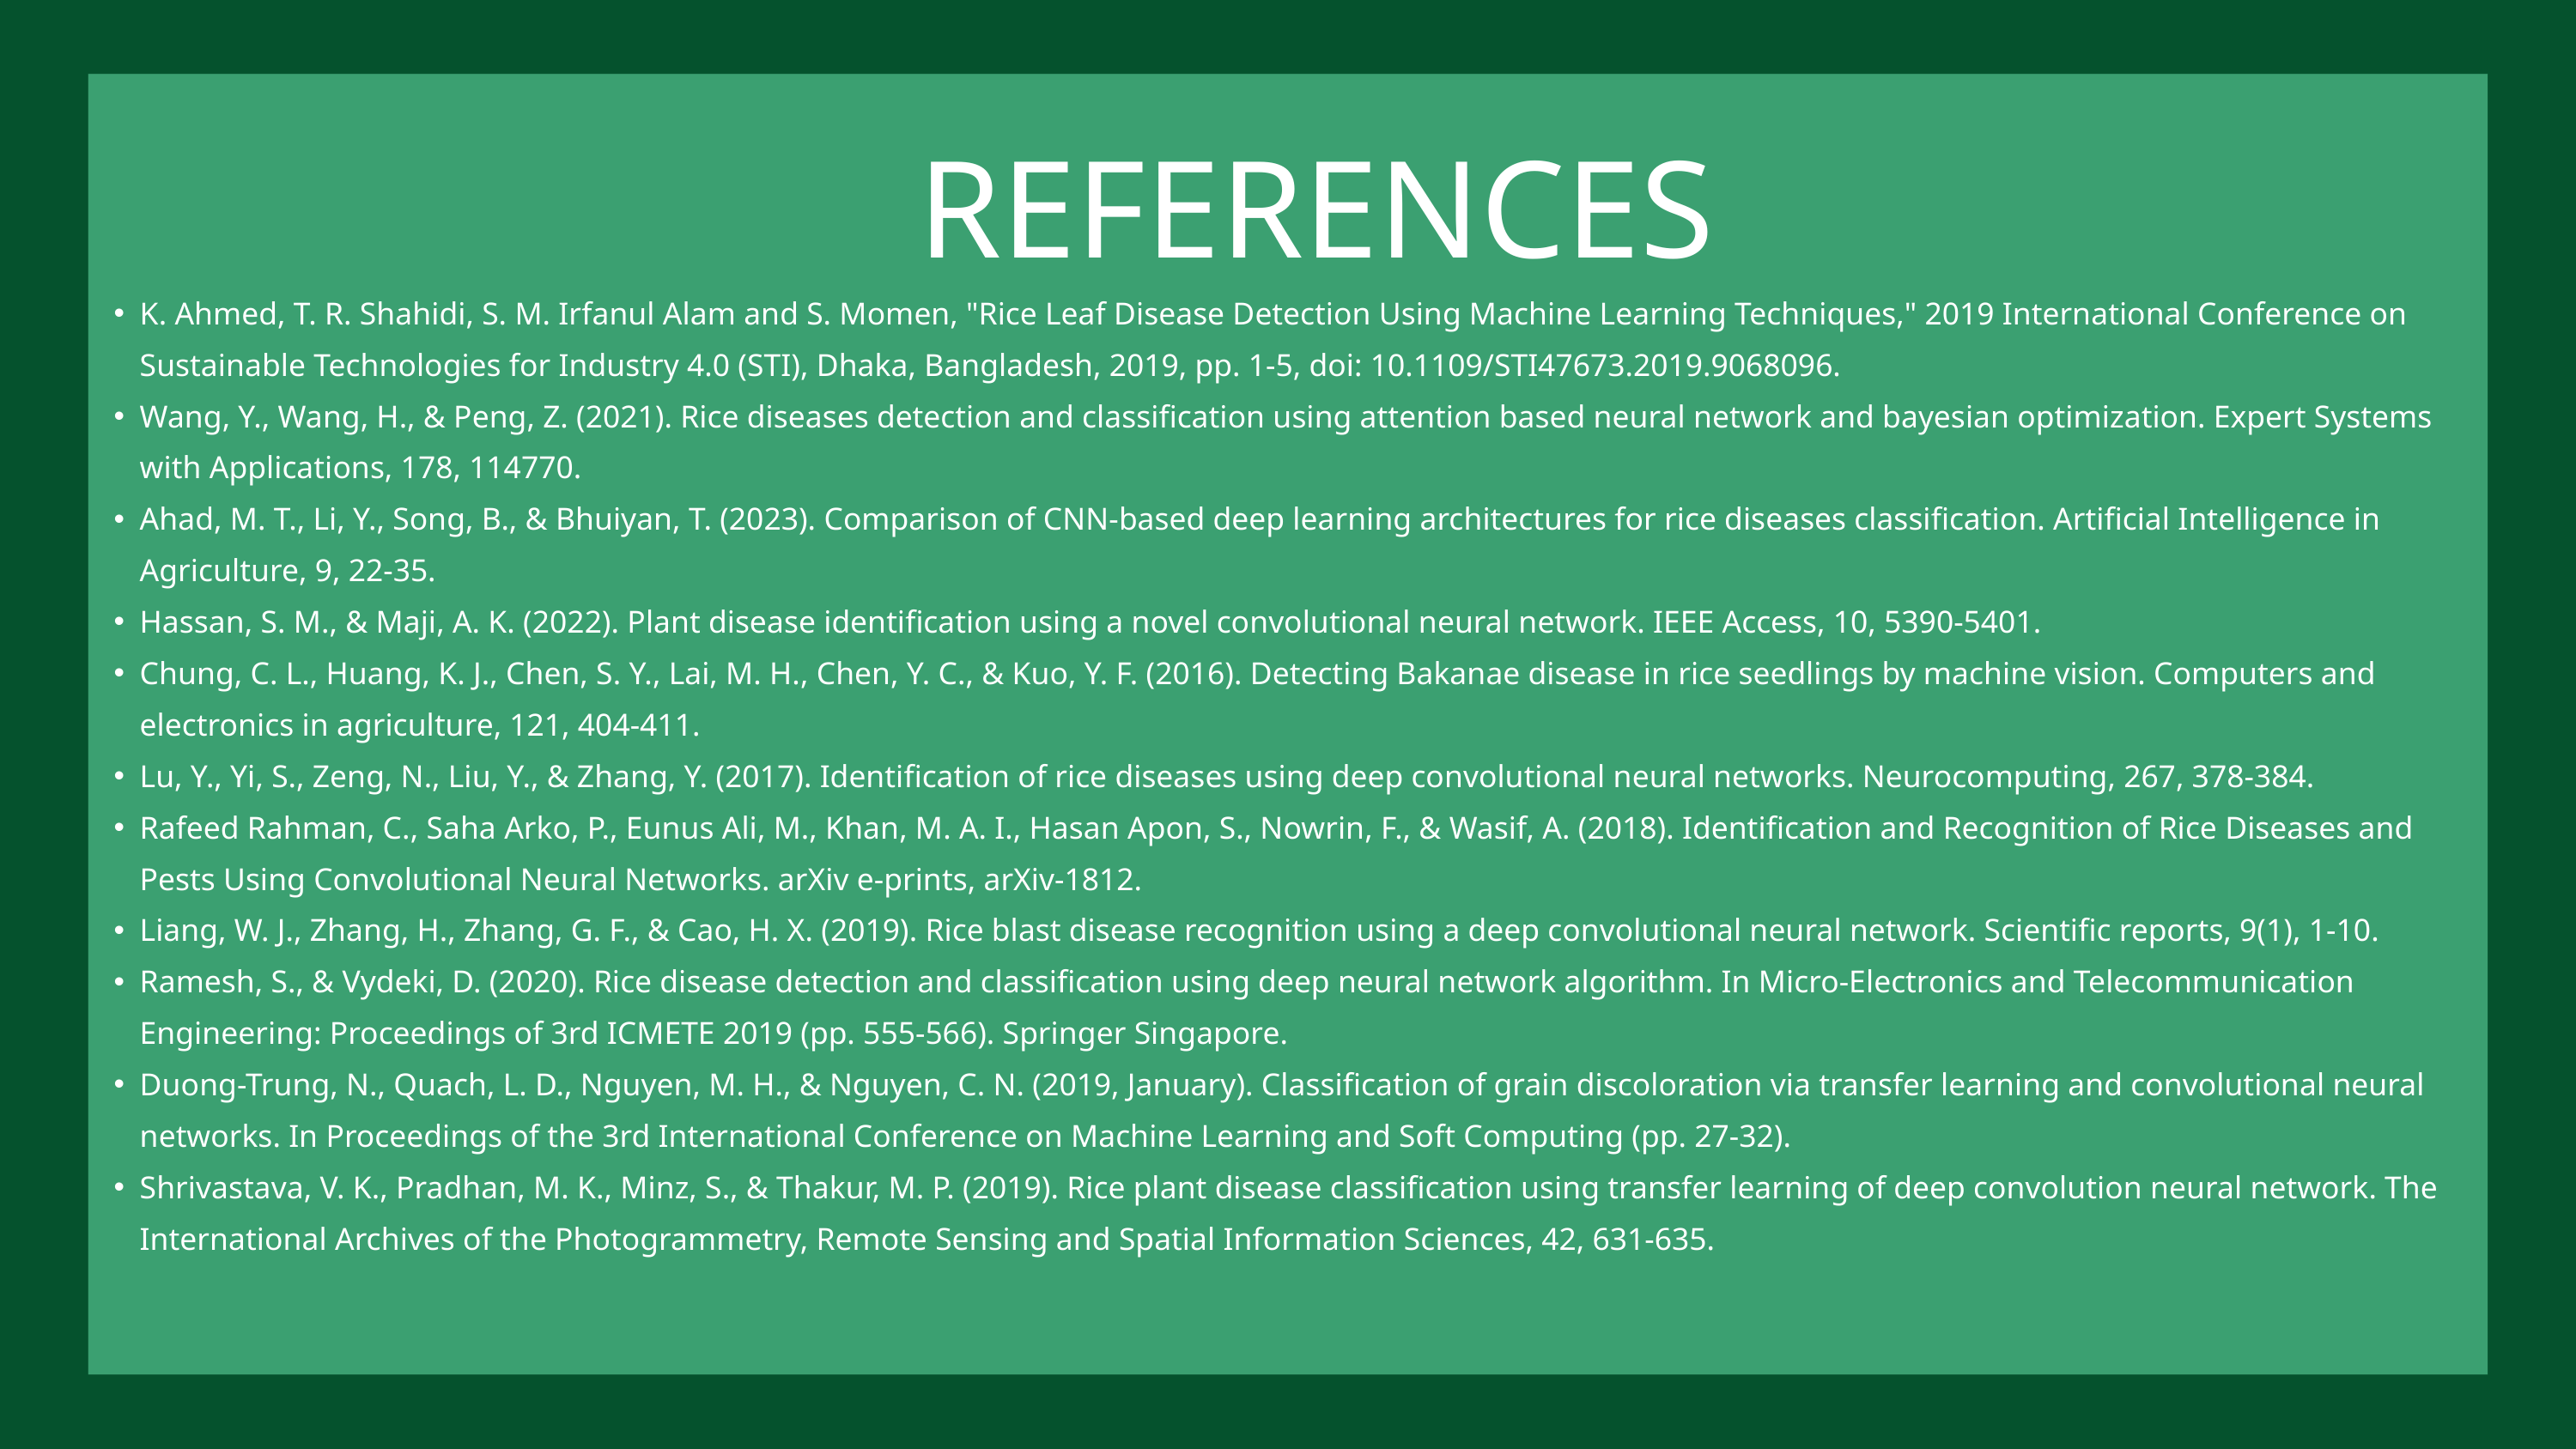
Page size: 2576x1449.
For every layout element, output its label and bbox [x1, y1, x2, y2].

text_box [88, 73, 2488, 1375]
